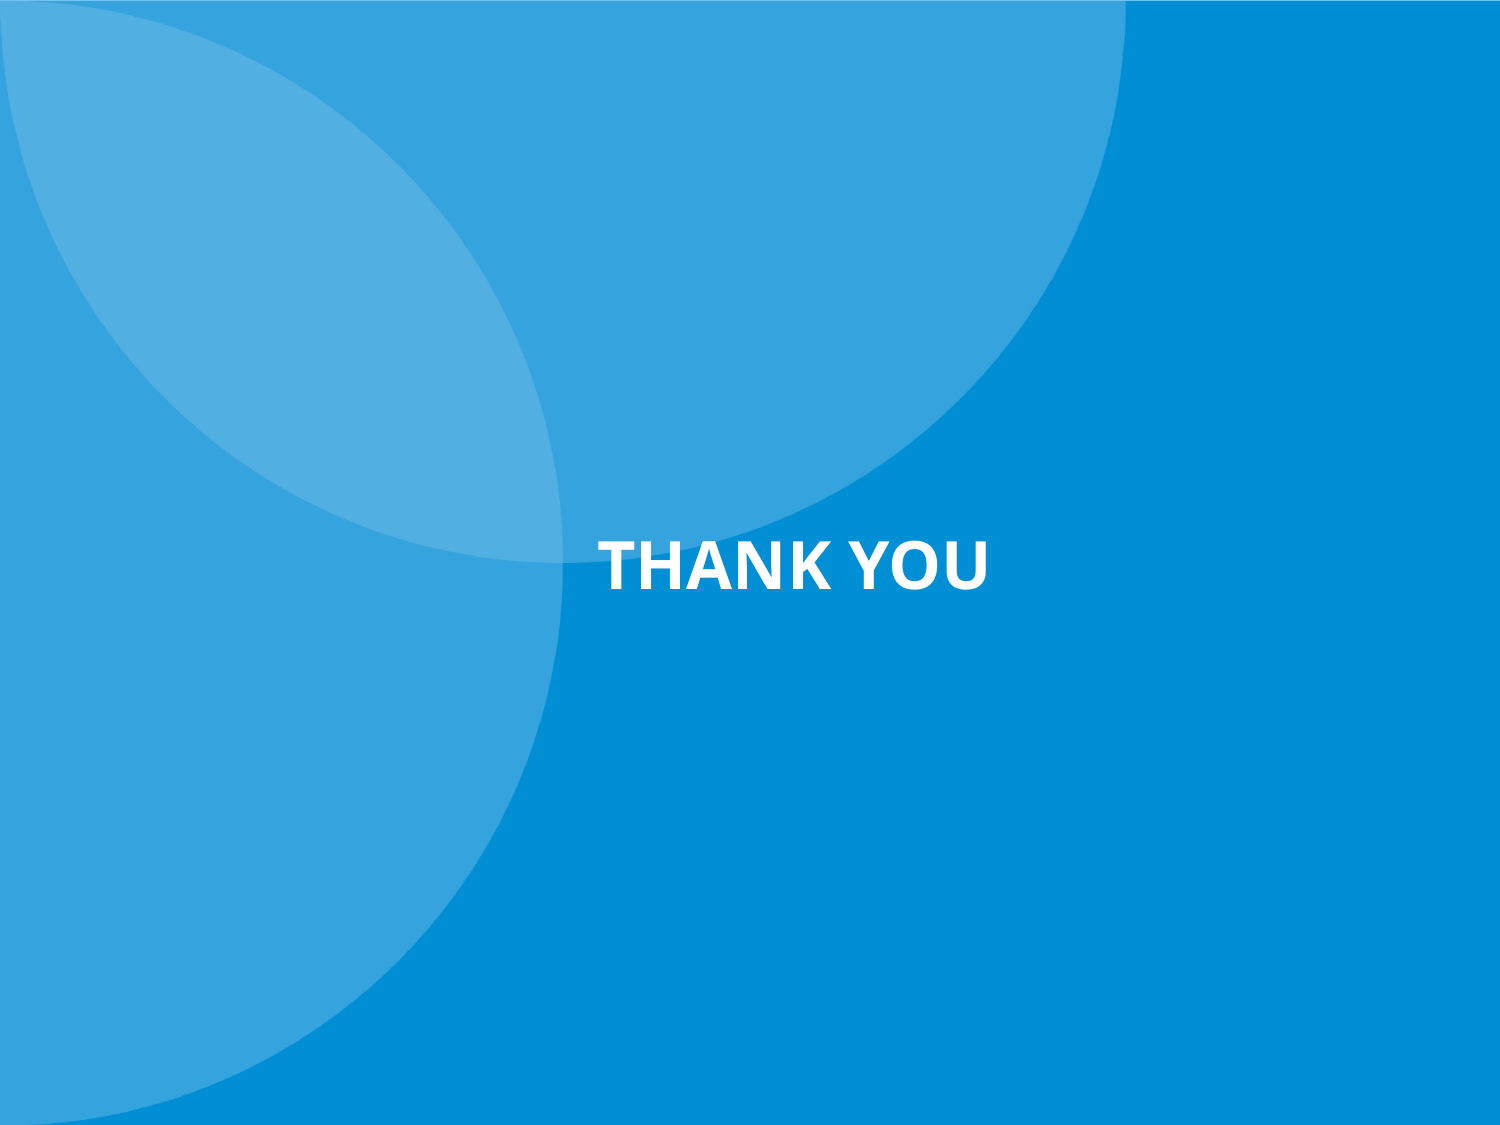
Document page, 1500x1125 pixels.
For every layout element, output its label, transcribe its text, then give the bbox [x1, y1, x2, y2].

picture [0, 0, 1500, 1125]
title THANK YOU [215, 469, 1375, 657]
